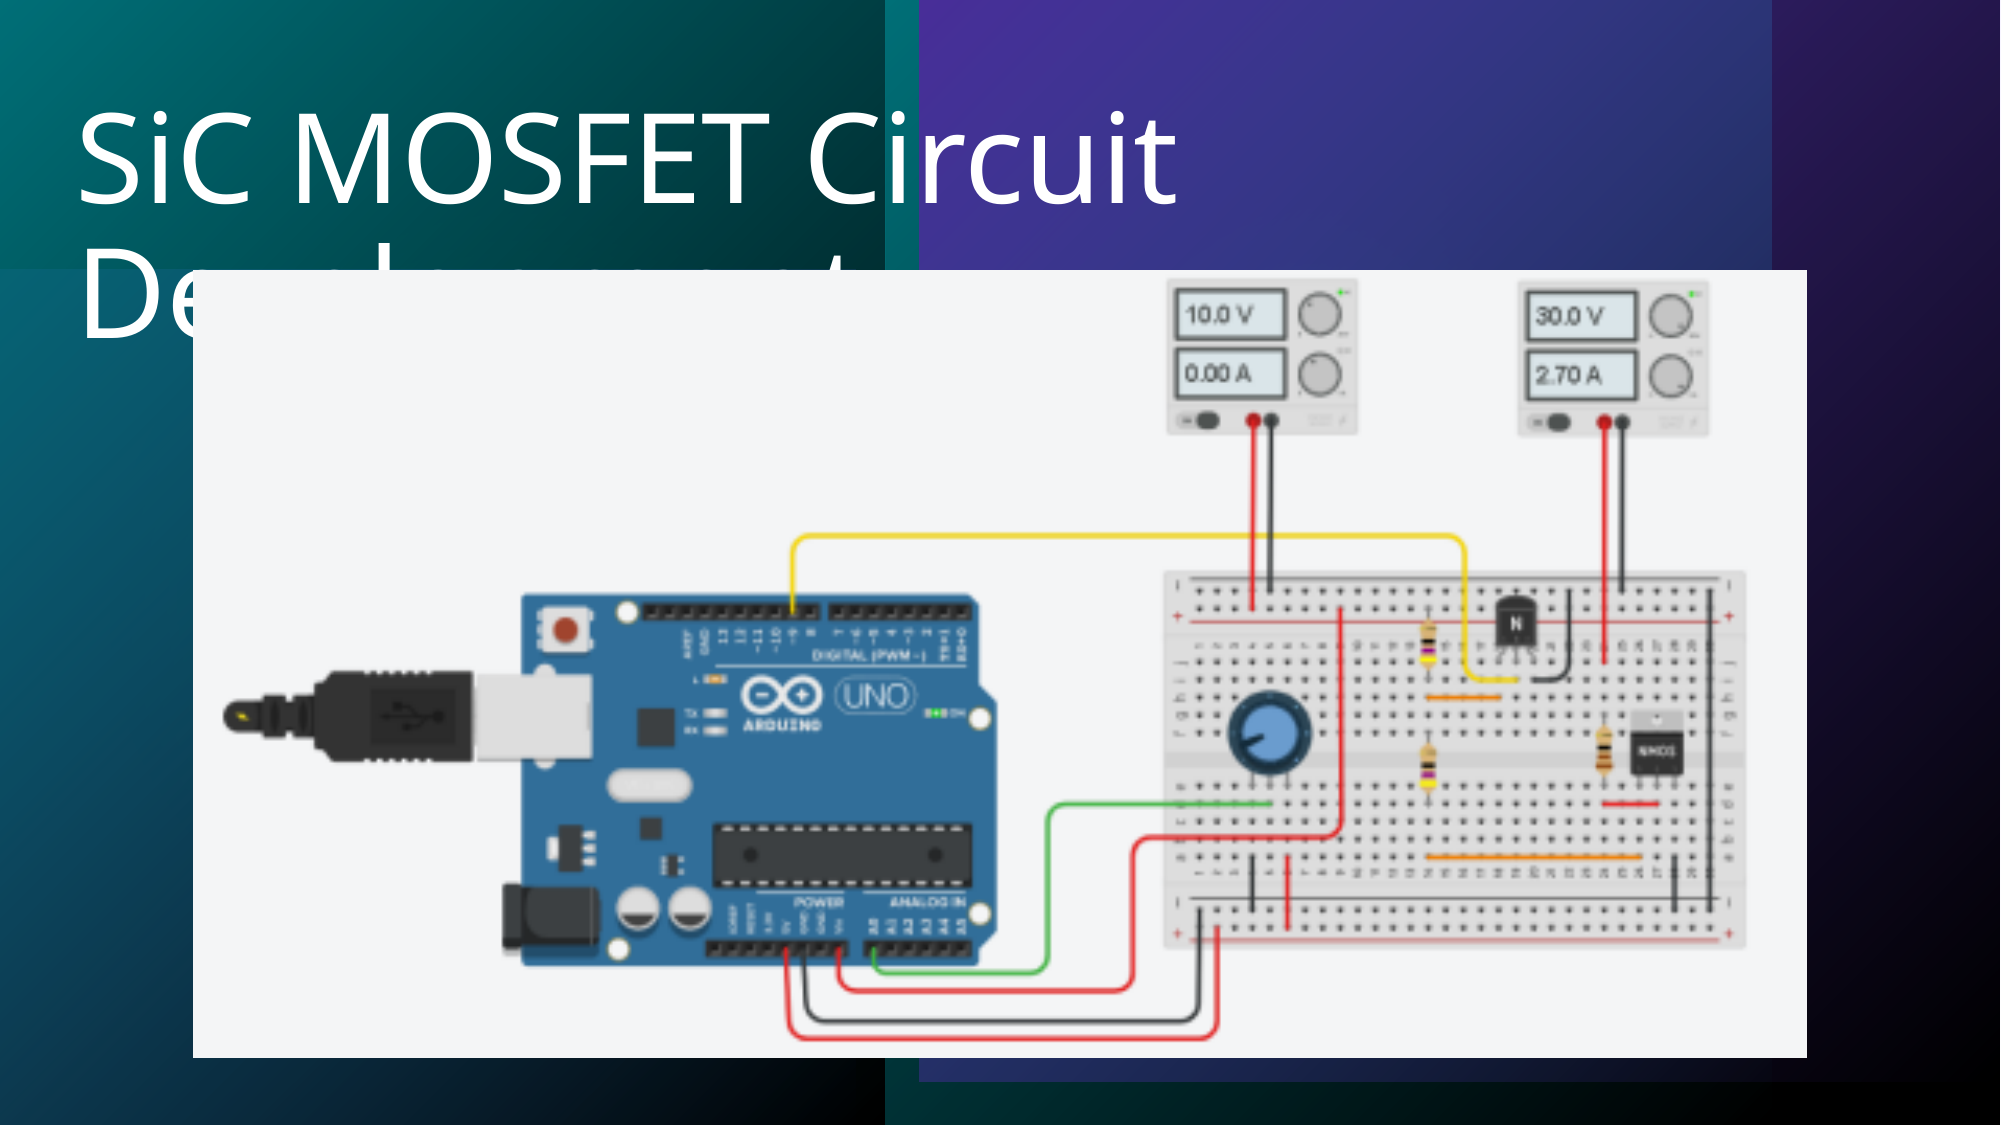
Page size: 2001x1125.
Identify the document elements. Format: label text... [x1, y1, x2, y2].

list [193, 270, 1807, 1058]
title SiC MOSFET Circuit Development [60, 88, 1946, 386]
